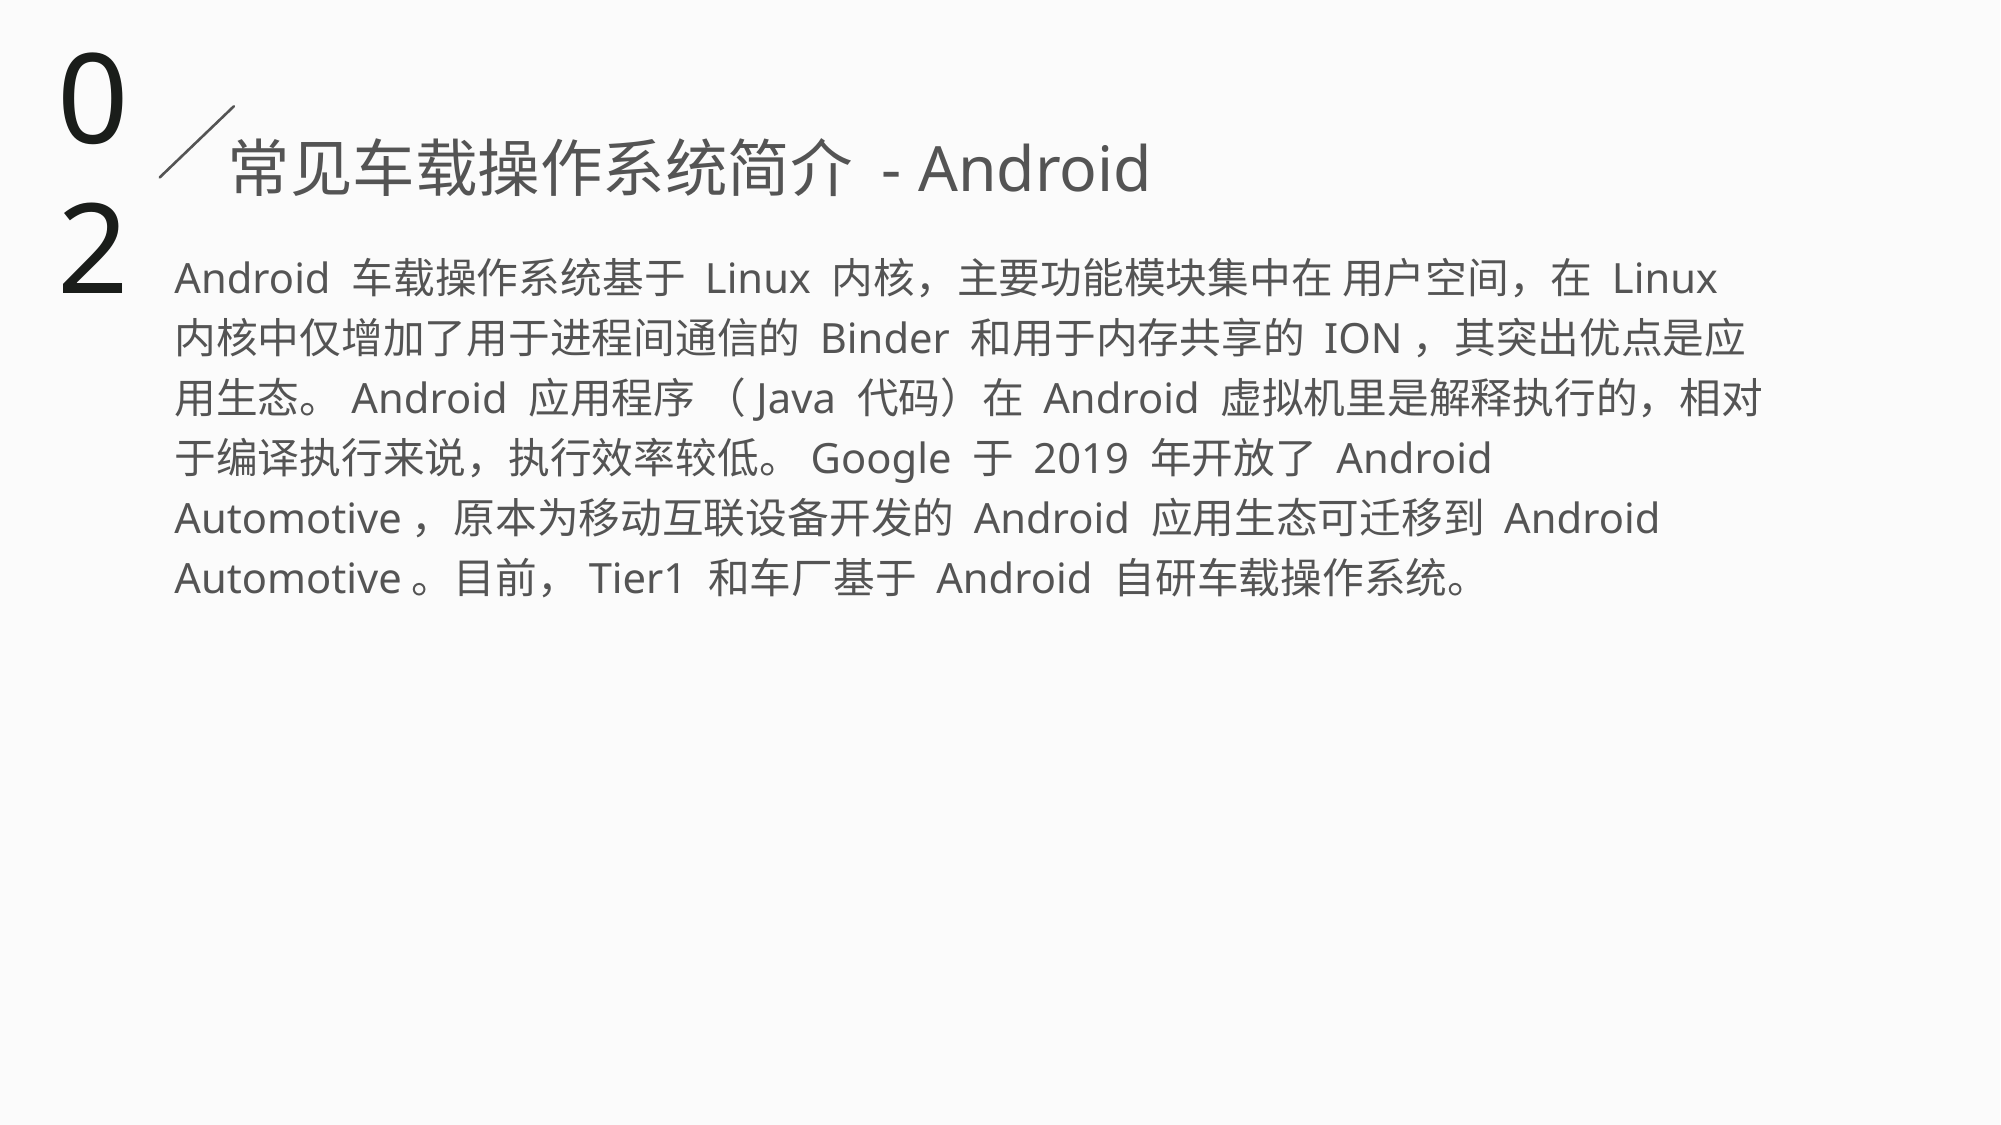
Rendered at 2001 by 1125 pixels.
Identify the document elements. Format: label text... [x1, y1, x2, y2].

text_box 02 [42, 10, 214, 326]
text_box 常见车载操作系统简介 - Android [213, 106, 1336, 211]
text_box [159, 106, 234, 178]
text_box Android 车载操作系统基于 Linux 内核，主要功能模块集中在 用户空间，在 Linux 内核中仅增加了用于进程间通信的 Binder 和用于内存共享的 ION，其突出优点是应用生态。Android 应用程序 （Java 代码）在 Android 虚拟机里是解释执行的，相对于编译执行来说，执行效率较低。Google 于 2019 年开放了 Android Automotive，原本为移动互联设备开发的 Android 应用生态可迁移到 Android Automotive。目前，Tier1 和车厂基于 Android 自研车载操作系统。 [159, 234, 1782, 610]
